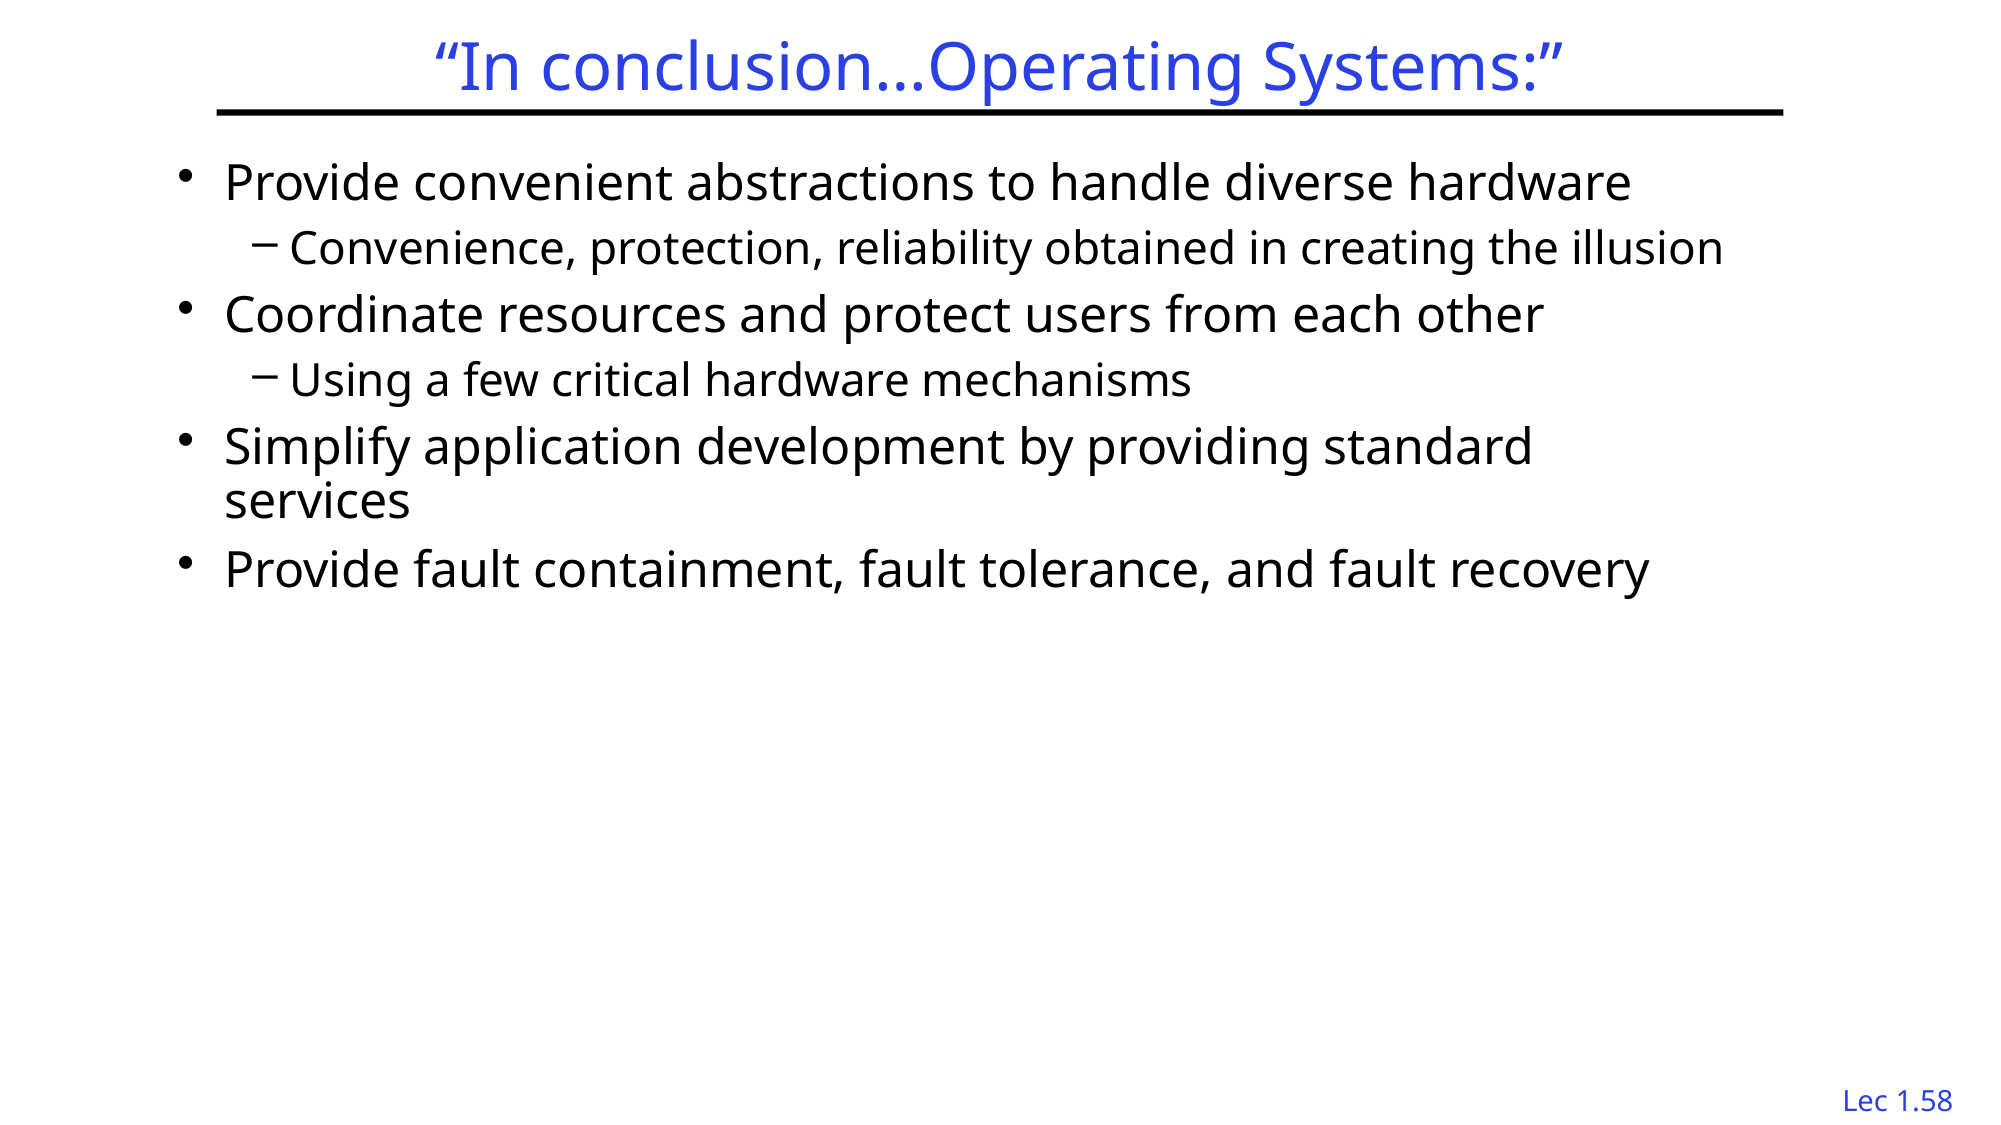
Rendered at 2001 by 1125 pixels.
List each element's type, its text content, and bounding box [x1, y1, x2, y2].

list Provide convenient abstractions to handle diverse hardware Convenience, protection, reliability obtained in creating the illusion Coordinate resources and protect users from each other Using a few critical hardware mechanisms Simplify application development by providing standard services Provide fault containment, fault tolerance, and fault recovery [162, 149, 1750, 988]
title “In conclusion…Operating Systems:” [216, 24, 1784, 113]
